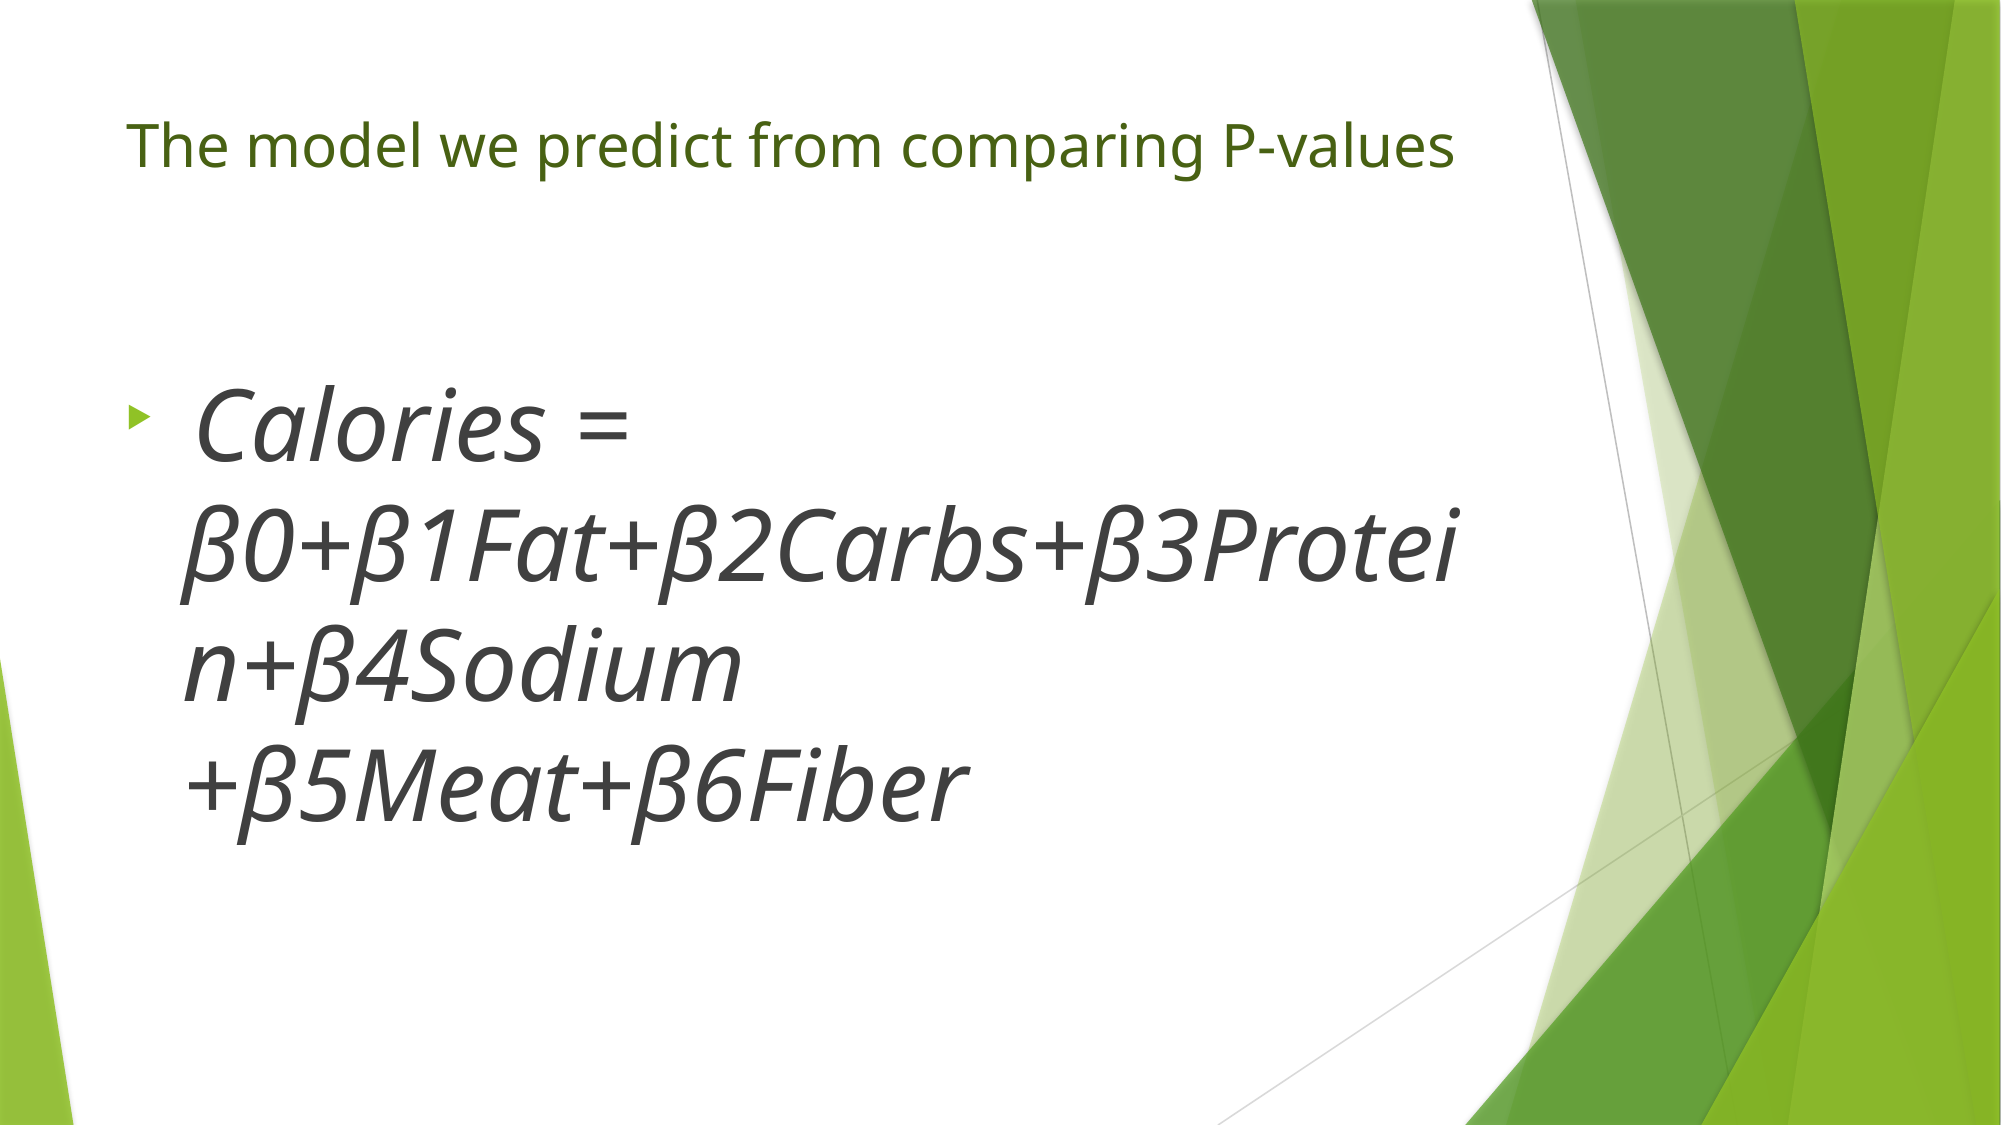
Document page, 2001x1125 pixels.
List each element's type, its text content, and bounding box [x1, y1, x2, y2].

title The model we predict from comparing P-values [111, 99, 1522, 317]
list Calories = β0+β1Fat+β2Carbs+β3Protein+β4Sodium +β5Meat+β6Fiber [111, 354, 1522, 992]
